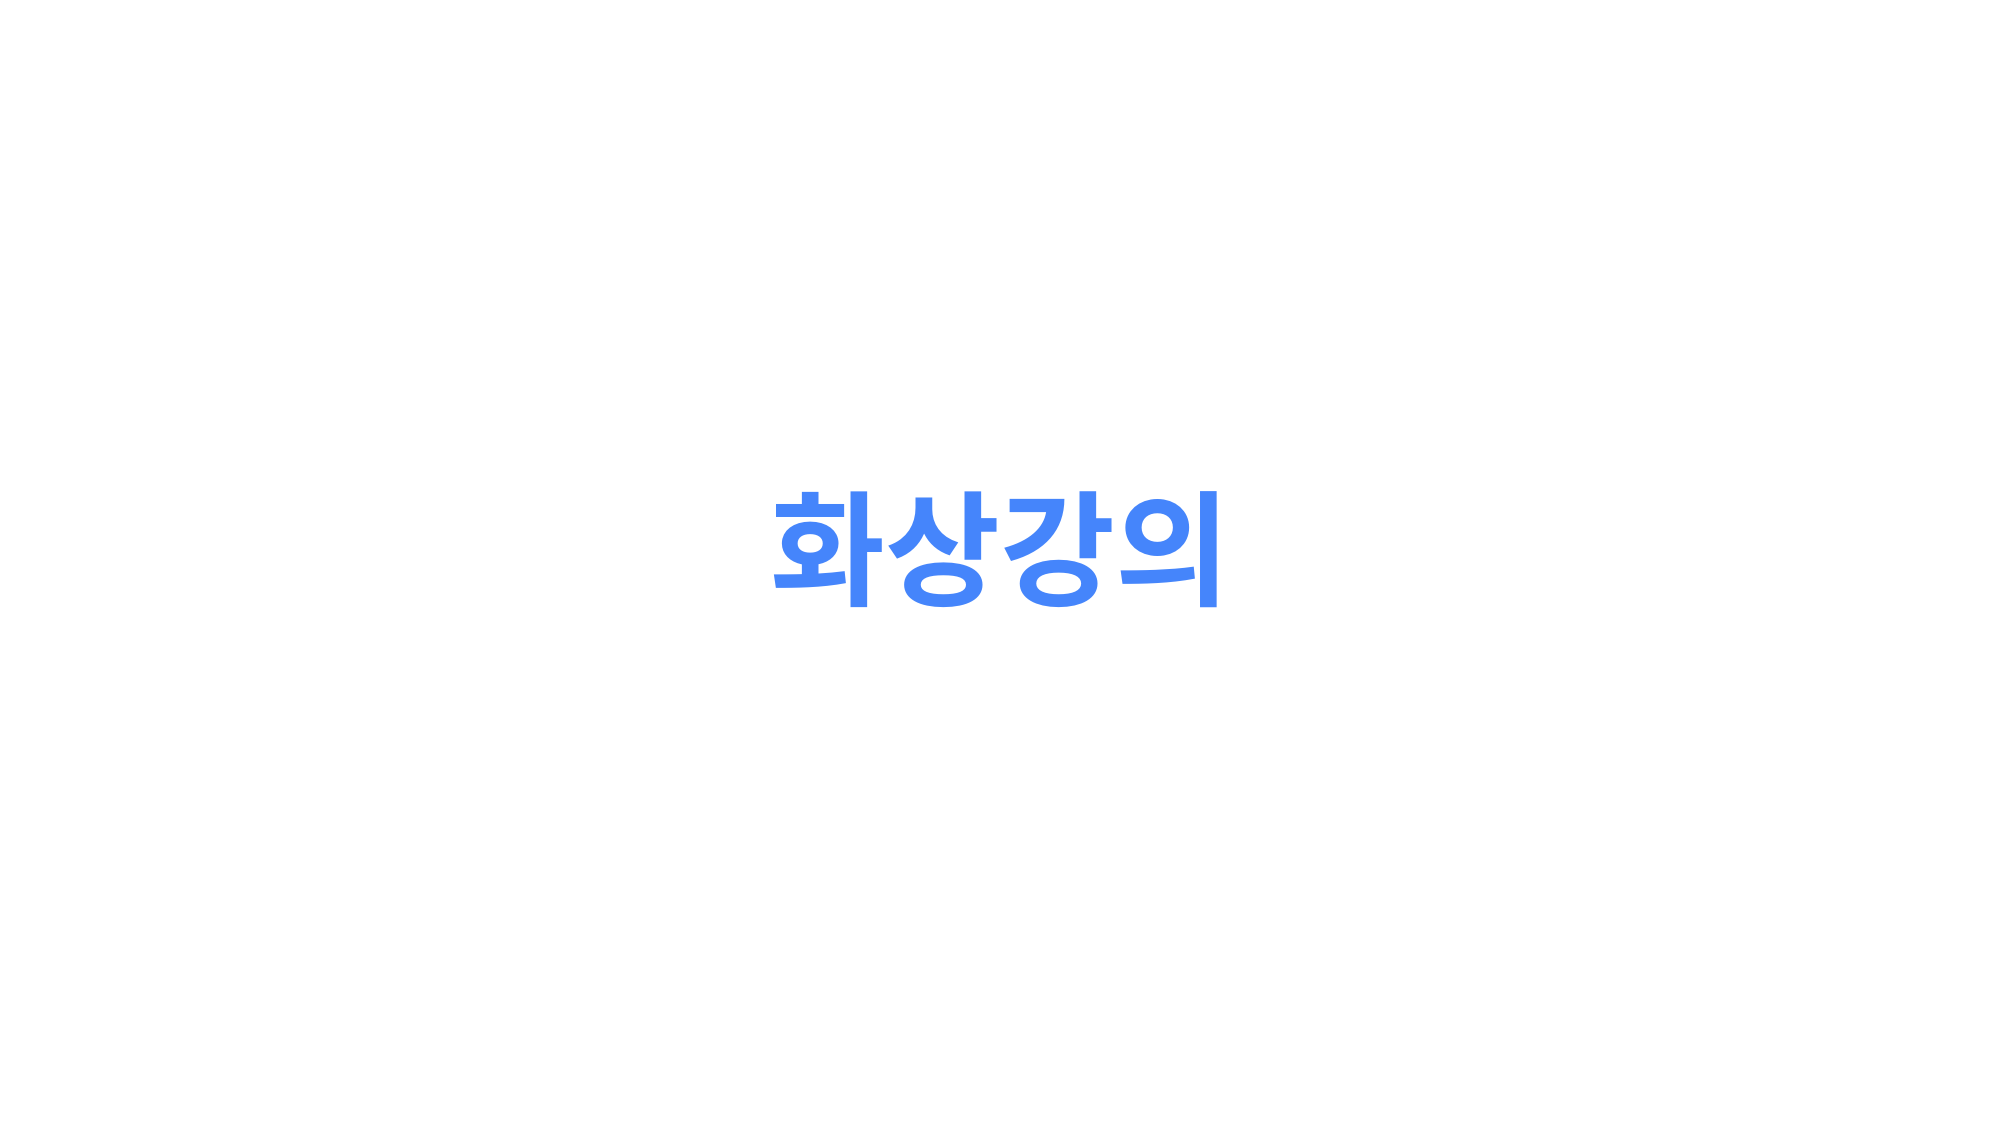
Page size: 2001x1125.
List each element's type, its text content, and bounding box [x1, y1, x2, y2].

text_box 화상강의 [282, 481, 1718, 644]
